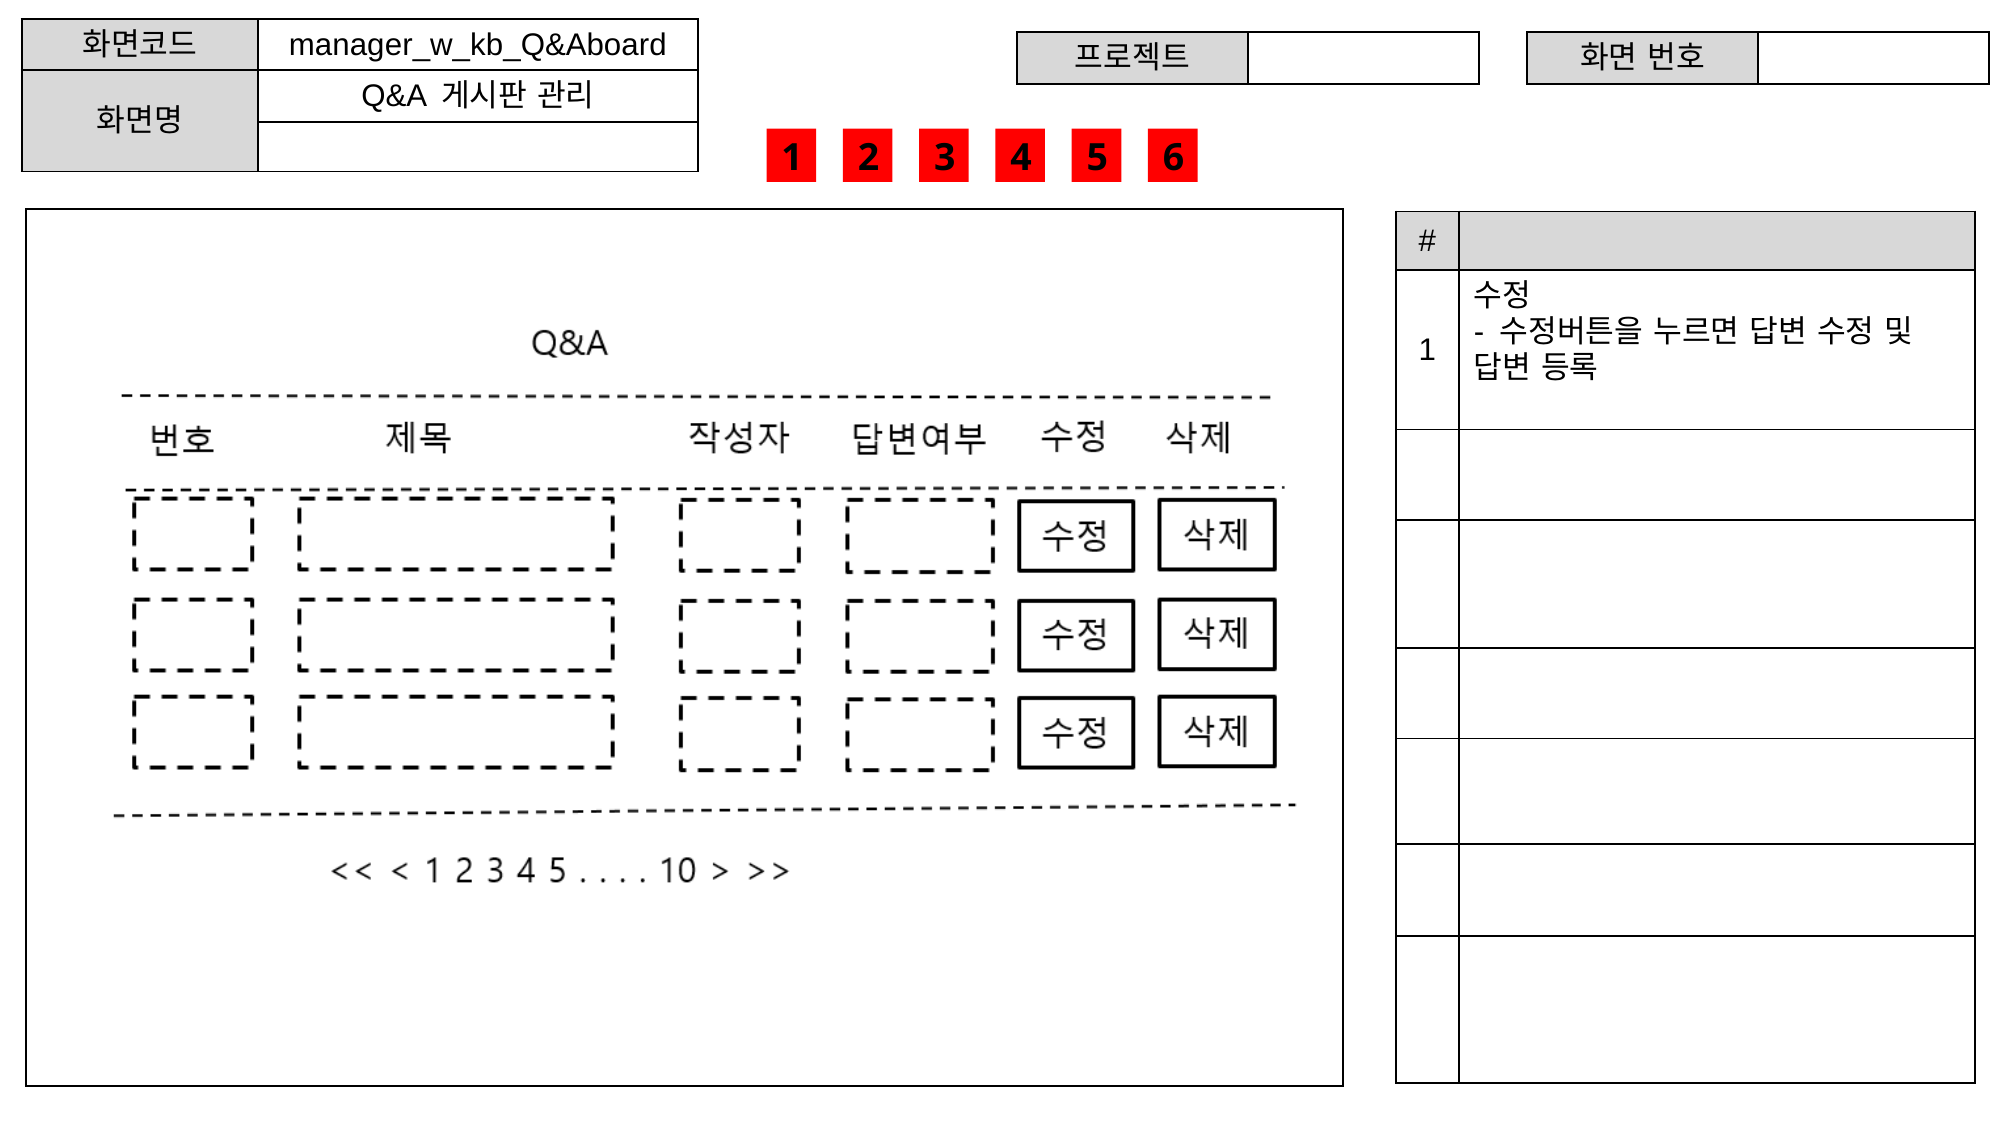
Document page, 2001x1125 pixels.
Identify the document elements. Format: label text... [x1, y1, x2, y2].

text_box 2 [842, 128, 893, 182]
table_header 프로젝트 [1018, 33, 1247, 83]
table_cell 1 [1397, 271, 1458, 429]
table_cell [1397, 649, 1458, 738]
text_box 4 [995, 128, 1045, 182]
table_cell [1460, 430, 1974, 519]
table_cell [1460, 937, 1974, 1082]
picture [54, 279, 1315, 1015]
table_cell [1460, 845, 1974, 935]
table_cell [1460, 521, 1974, 647]
table_header # [1397, 212, 1458, 269]
table_cell [1397, 521, 1458, 647]
text_box 1 [766, 128, 817, 182]
table_header 화면코드 [23, 20, 257, 69]
table_cell 화면명 [23, 71, 257, 171]
table_cell [1460, 739, 1974, 843]
text_box 6 [1147, 128, 1198, 182]
table_cell [259, 123, 697, 171]
table_cell [1397, 430, 1458, 519]
table_header 화면 번호 [1528, 33, 1757, 83]
table_header [1460, 212, 1974, 269]
table_cell [1397, 845, 1458, 935]
text_box 5 [1071, 128, 1122, 182]
table_cell [1397, 937, 1458, 1082]
table_header [1249, 33, 1478, 83]
text_box [25, 208, 1344, 1087]
table_cell [1460, 649, 1974, 738]
table_header manager_w_kb_Q&Aboard [259, 20, 697, 69]
text_box 3 [919, 128, 969, 182]
table_cell Q&A 게시판 관리 [259, 71, 697, 121]
table_cell 수정 - 수정버튼을 누르면 답변 수정 및 답변 등록 [1460, 271, 1974, 429]
table_cell [1397, 739, 1458, 843]
table_header [1759, 33, 1988, 83]
